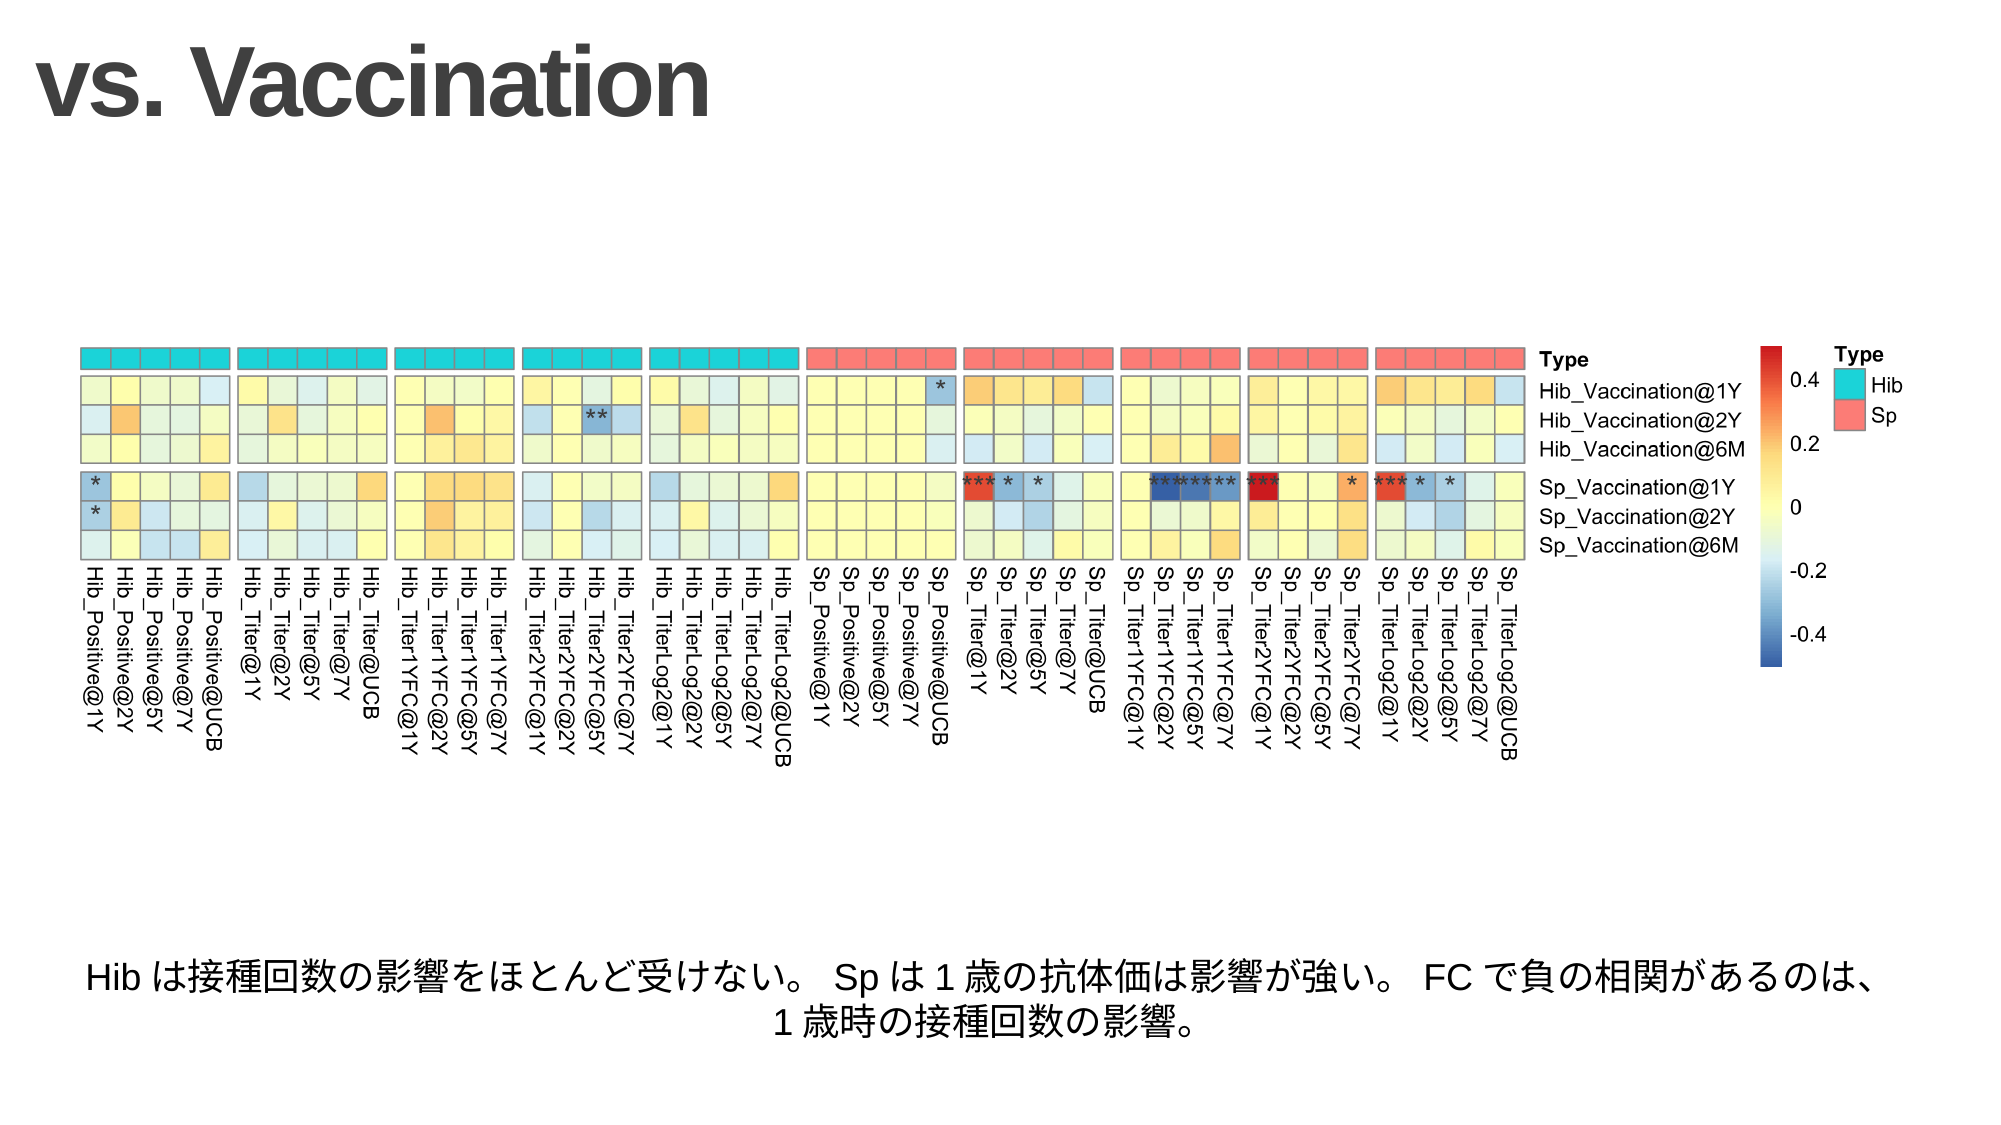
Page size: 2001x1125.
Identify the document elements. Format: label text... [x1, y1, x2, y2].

title vs. Vaccination [20, 15, 1980, 153]
text_box Hibは接種回数の影響をほとんど受けない。Spは1歳の抗体価は影響が強い。FCで負の相関があるのは、1歳時の接種回数の影響。 [70, 945, 1917, 1030]
picture [70, 335, 1917, 782]
